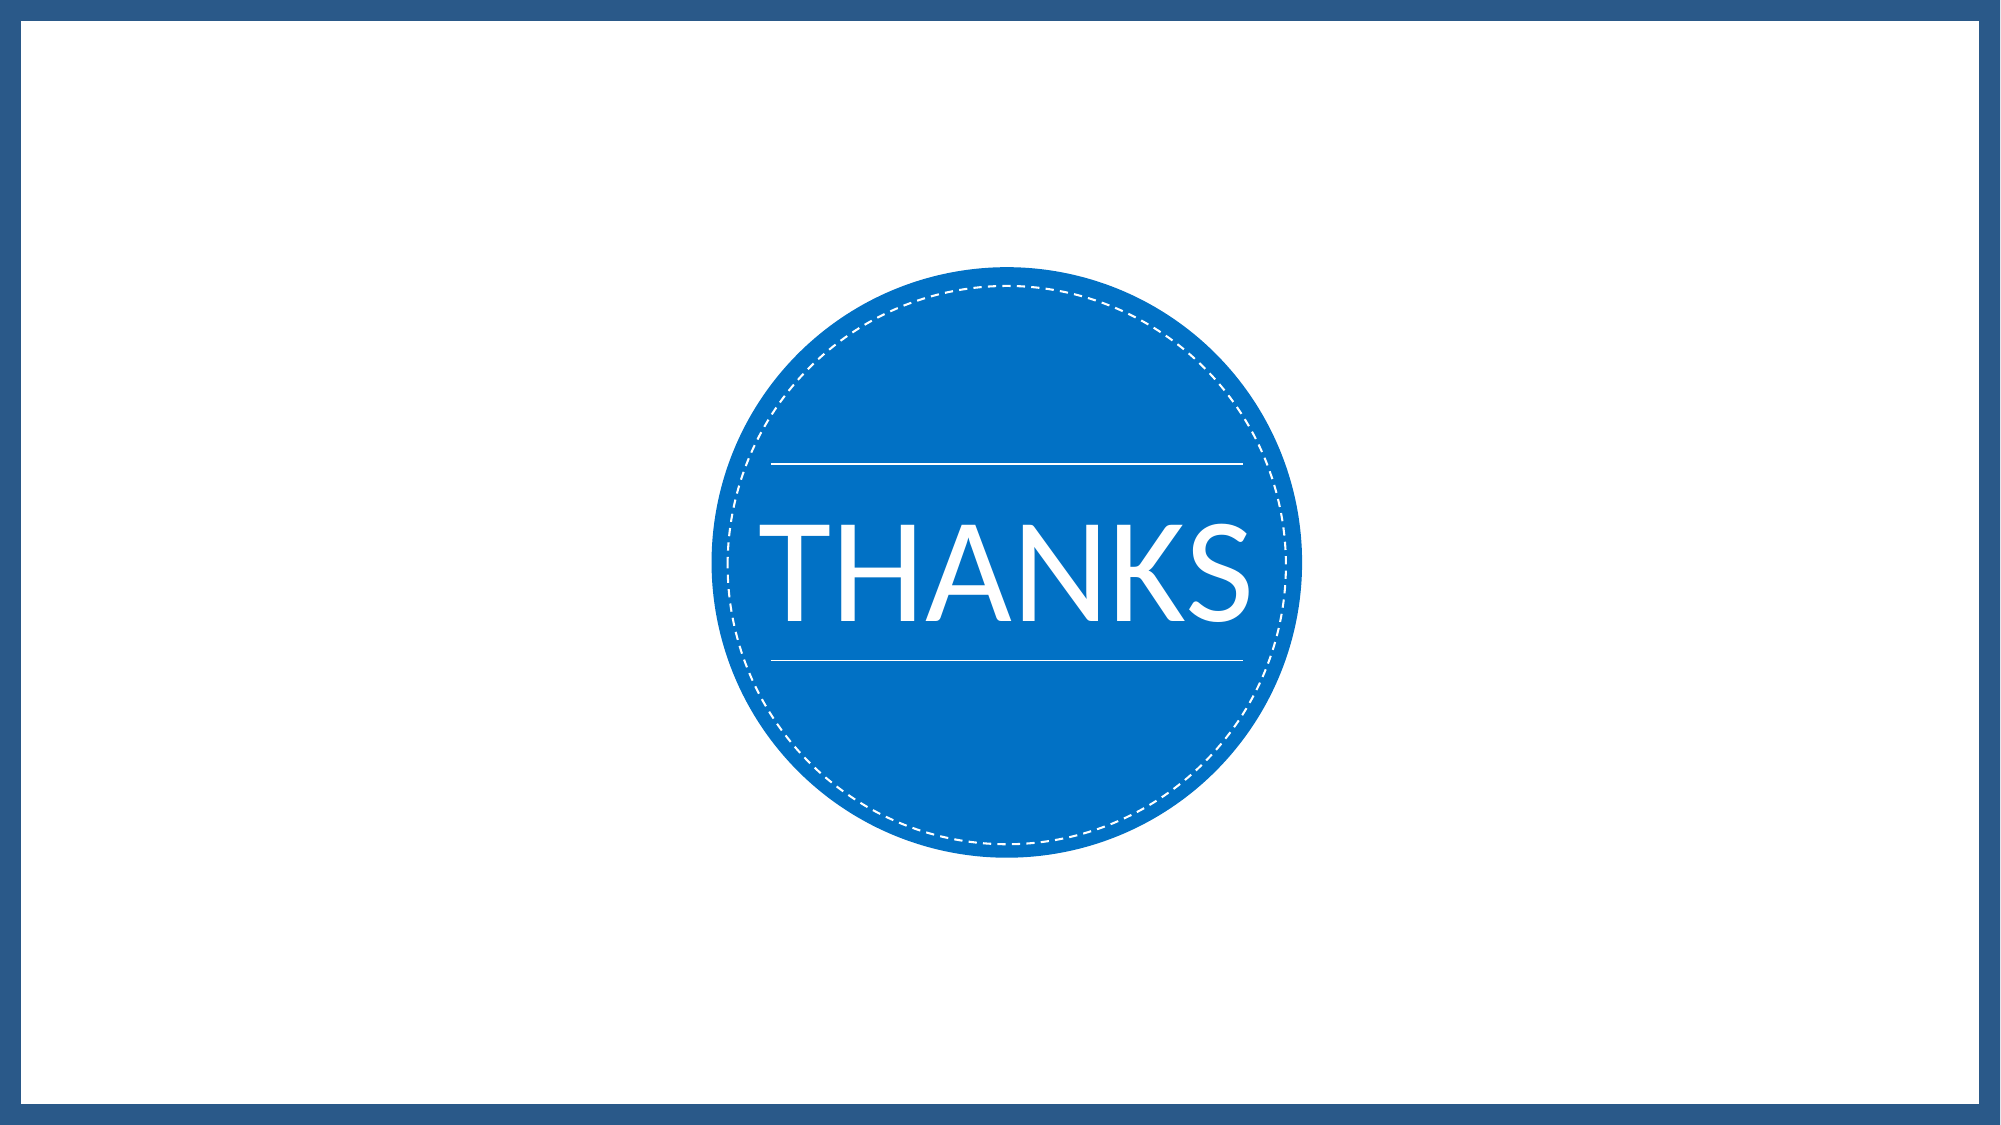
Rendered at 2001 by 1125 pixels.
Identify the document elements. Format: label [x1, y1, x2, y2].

text_box [710, 266, 1304, 859]
text_box [726, 284, 1287, 846]
